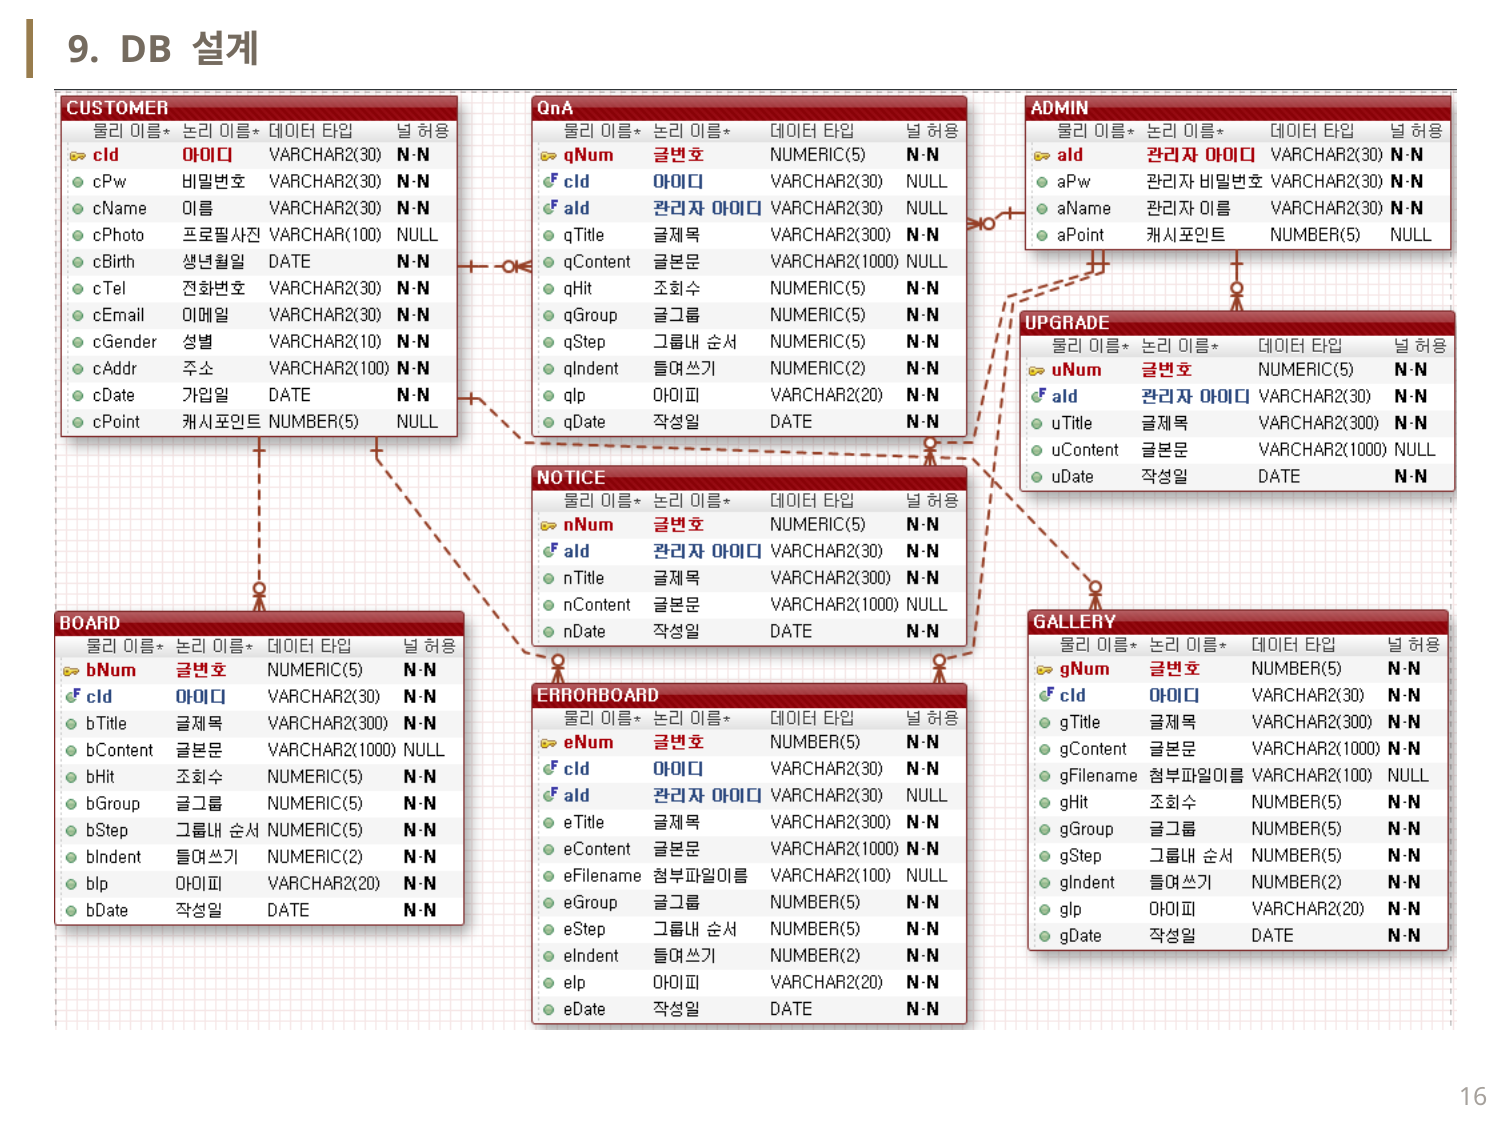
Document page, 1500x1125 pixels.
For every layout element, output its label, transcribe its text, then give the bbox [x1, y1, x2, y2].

picture [54, 89, 1457, 1030]
slide_number 16 [1152, 1067, 1500, 1125]
text_box 9. DB 설계 [53, 17, 535, 78]
